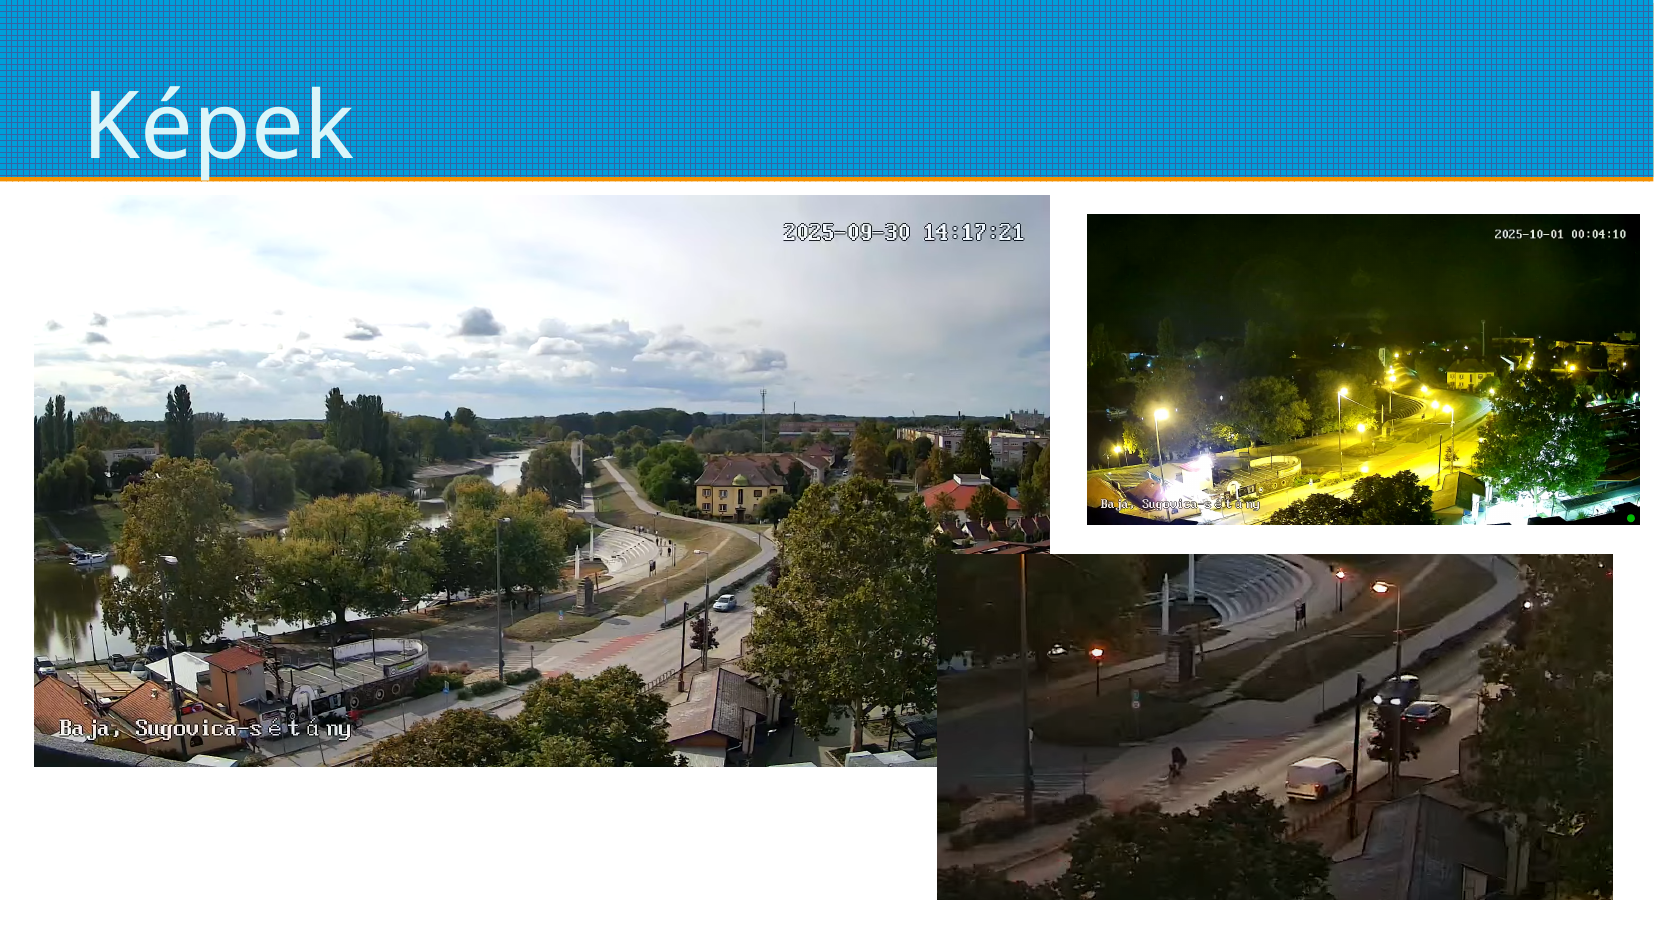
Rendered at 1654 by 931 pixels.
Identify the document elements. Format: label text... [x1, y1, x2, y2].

picture [34, 195, 1613, 900]
title Képek [82, 14, 1571, 178]
picture [1087, 214, 1640, 525]
